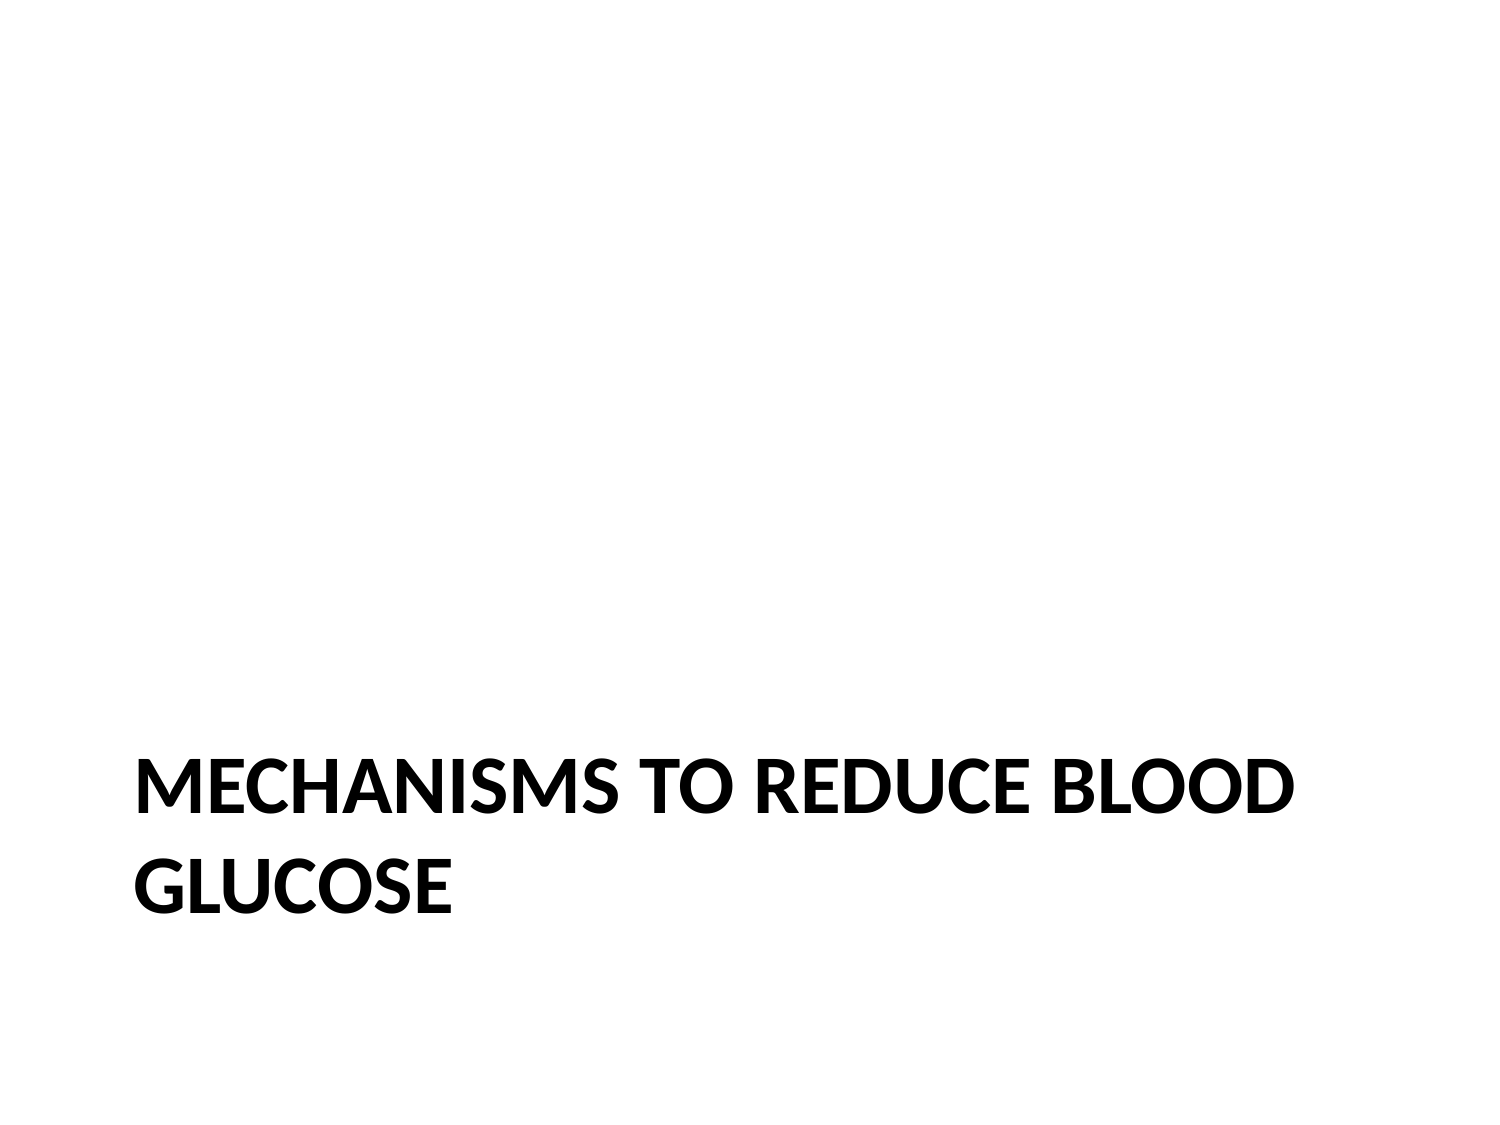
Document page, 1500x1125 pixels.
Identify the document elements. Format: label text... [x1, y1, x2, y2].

title Mechanisms to Reduce Blood Glucose [118, 722, 1394, 947]
